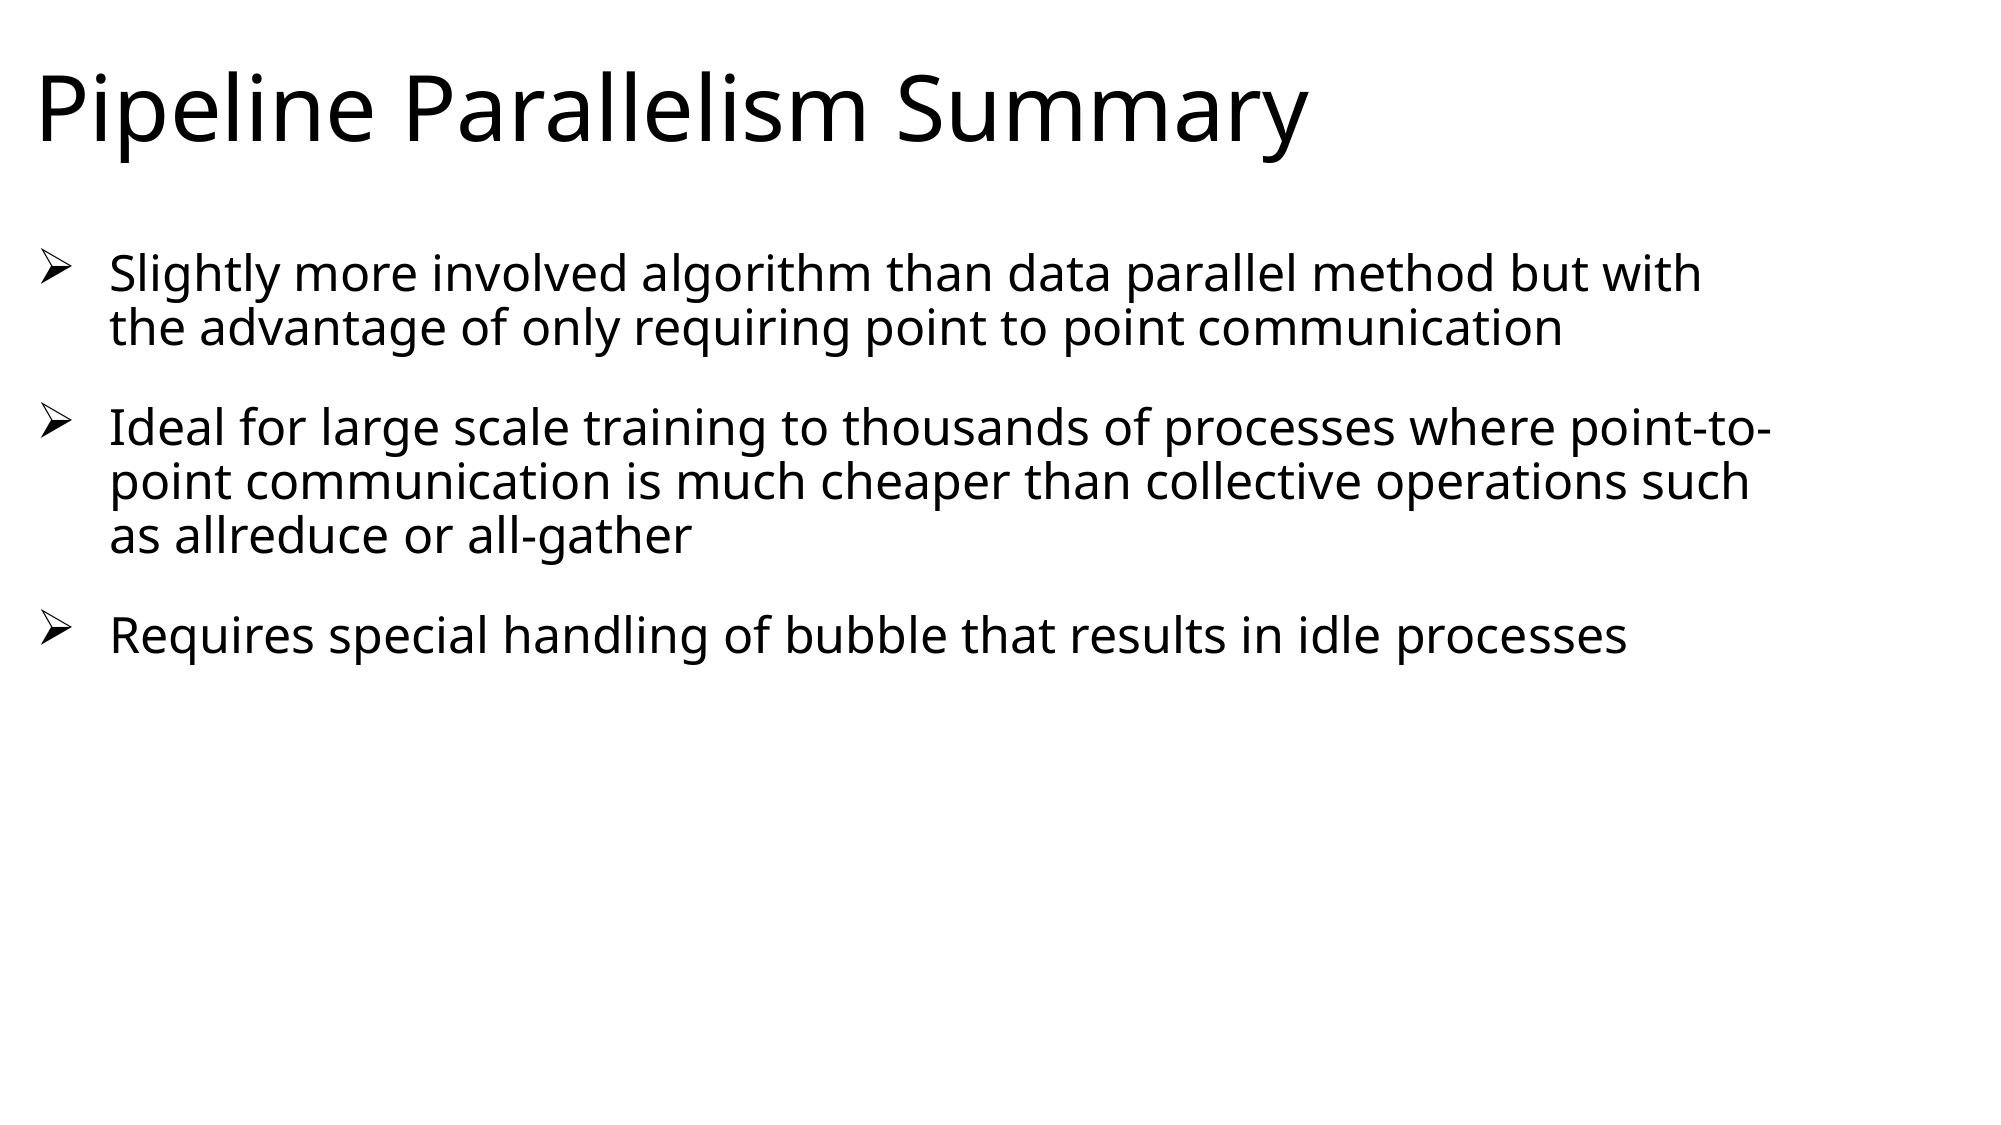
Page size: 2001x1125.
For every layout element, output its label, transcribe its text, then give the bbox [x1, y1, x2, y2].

list Slightly more involved algorithm than data parallel method but with the advantage of only requiring point to point communication Ideal for large scale training to thousands of processes where point-to-point communication is much cheaper than collective operations such as allreduce or all-gather Requires special handling of bubble that results in idle processes [19, 240, 1792, 740]
title Pipeline Parallelism Summary [19, 3, 1792, 221]
